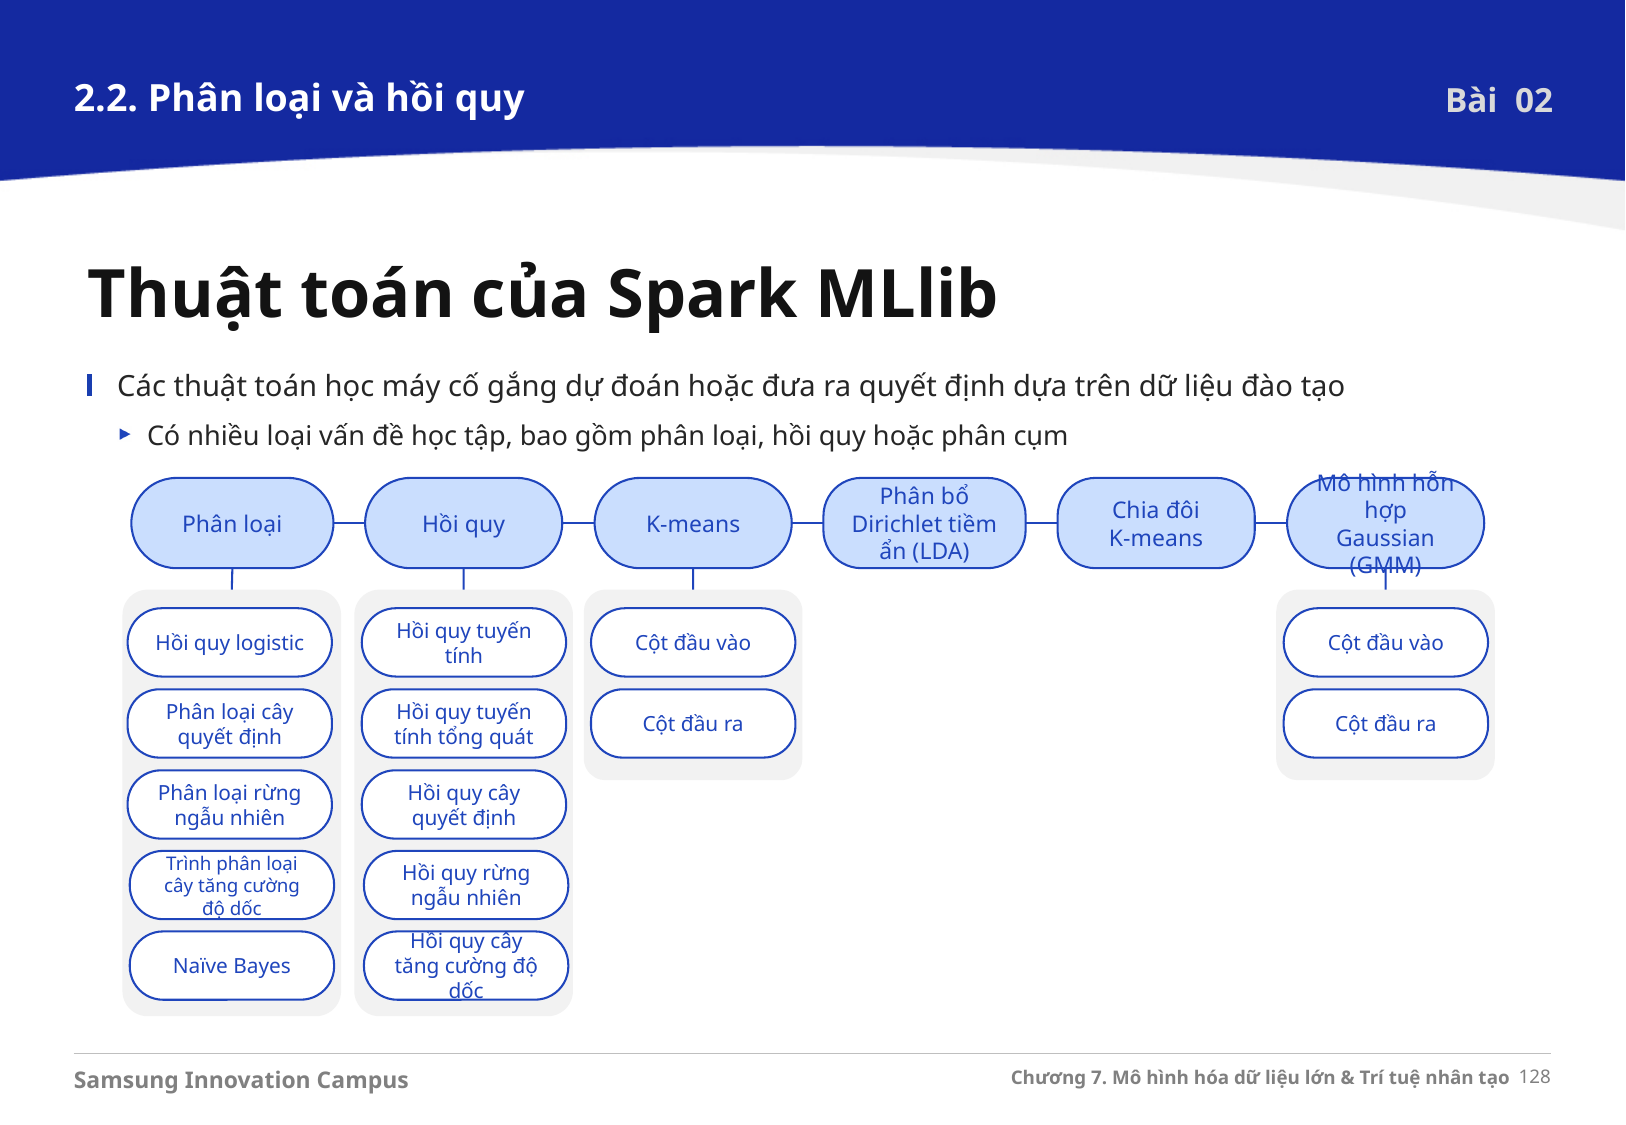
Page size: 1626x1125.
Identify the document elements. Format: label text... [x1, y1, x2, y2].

list Bài 02 [1423, 79, 1554, 120]
list Thuật toán của Spark MLlib [87, 249, 1531, 331]
list 2.2. Phân loại và hồi quy [73, 73, 980, 119]
picture [0, 0, 1625, 1125]
list Các thuật toán học máy cố gắng dự đoán hoặc đưa ra quyết định dựa trên dữ liệu đào tạo Có nhiều loại vấn đề học tập, bao gồm phân loại, hồi quy hoặc phân cụm [87, 365, 1531, 516]
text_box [122, 477, 1495, 1017]
